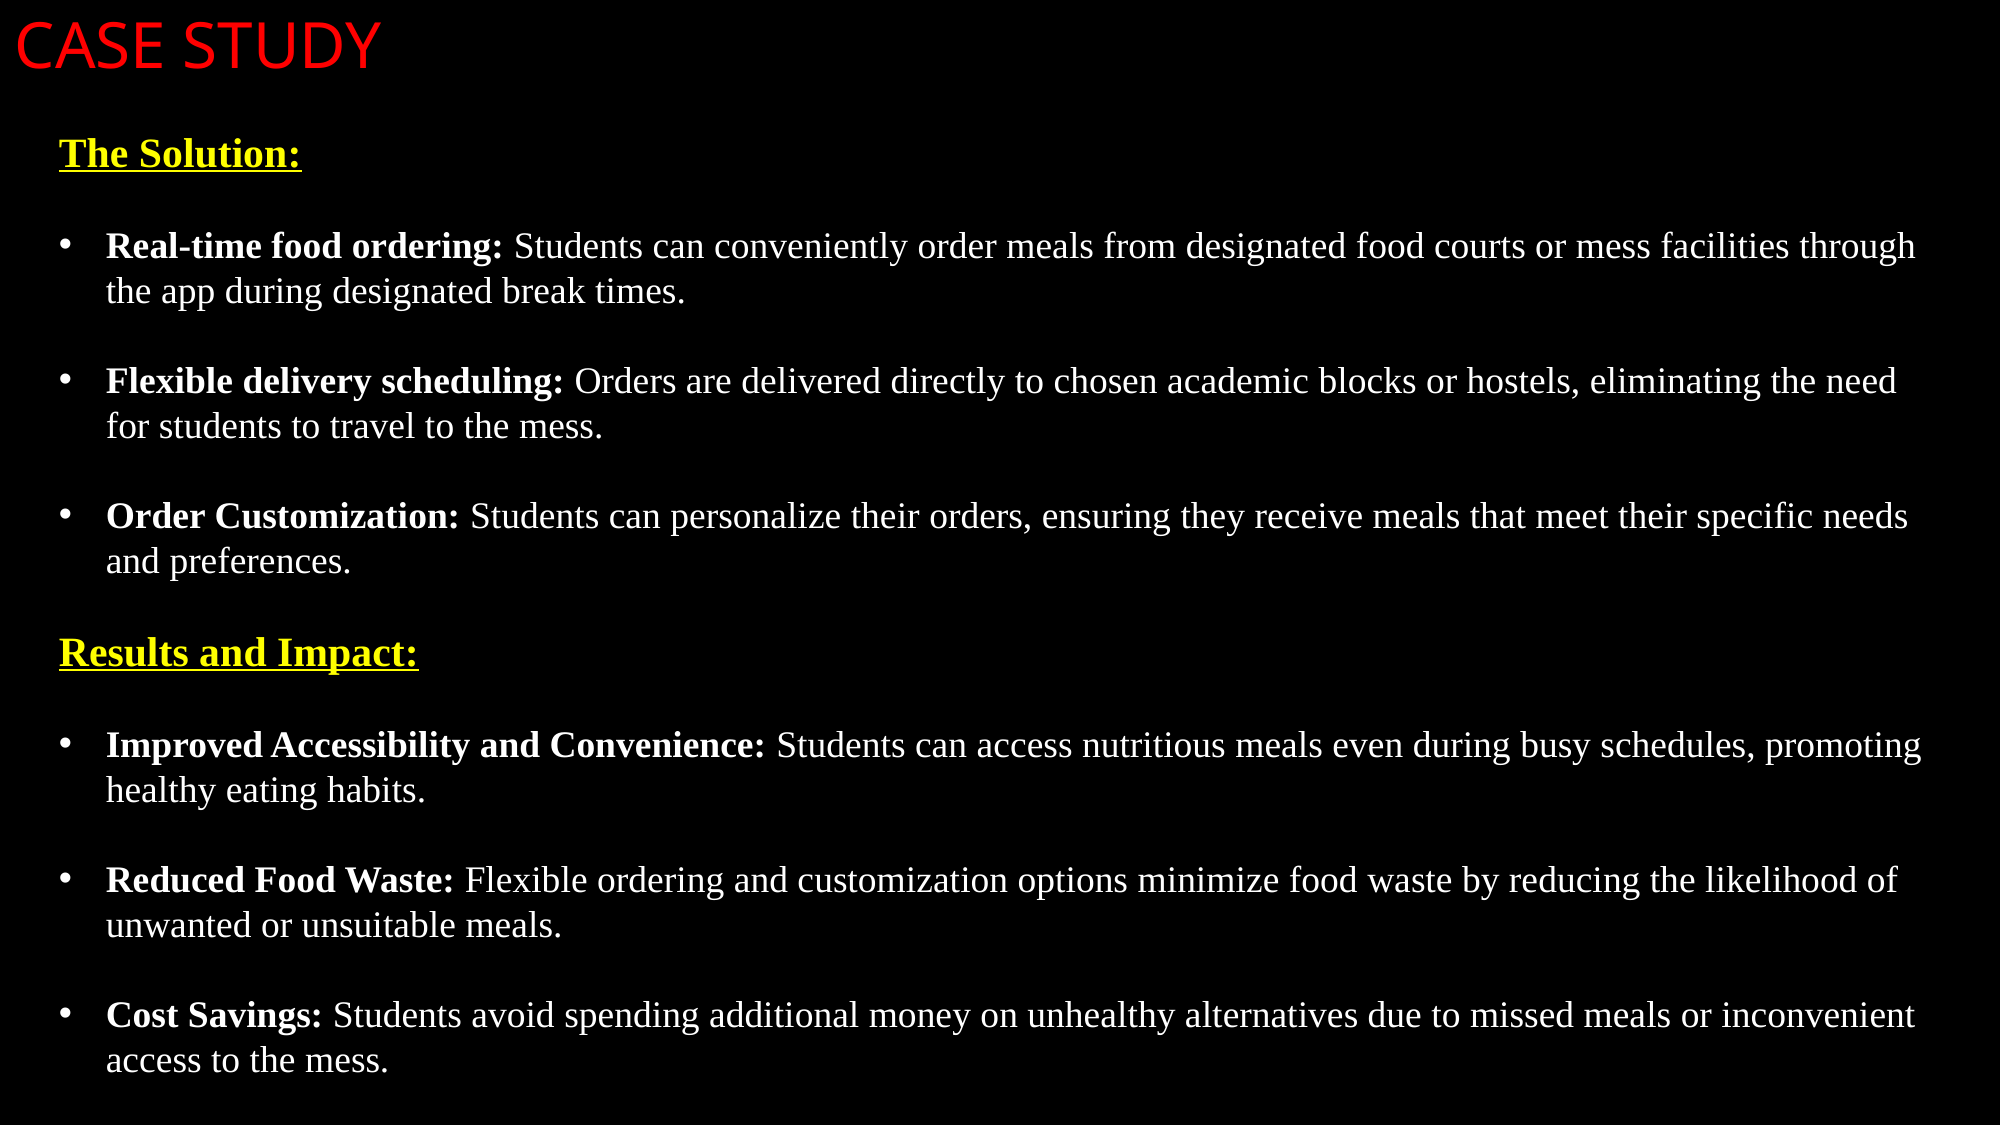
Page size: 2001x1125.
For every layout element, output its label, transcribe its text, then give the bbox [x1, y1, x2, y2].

title Case Study [0, 0, 659, 89]
text_box Results and Impact: Improved Accessibility and Convenience: Students can access nutritious meals even during busy schedules, promoting healthy eating habits. Reduced Food Waste: Flexible ordering and customization options minimize food waste by reducing the likelihood of unwanted or unsuitable meals. Cost Savings: Students avoid spending additional money on unhealthy alternatives due to missed meals or inconvenient access to the mess. [44, 617, 1956, 1125]
text_box The Solution: Real-time food ordering: Students can conveniently order meals from designated food courts or mess facilities through the app during designated break times. Flexible delivery scheduling: Orders are delivered directly to chosen academic blocks or hostels, eliminating the need for students to travel to the mess. Order Customization: Students can personalize their orders, ensuring they receive meals that meet their specific needs and preferences. [44, 118, 1956, 588]
